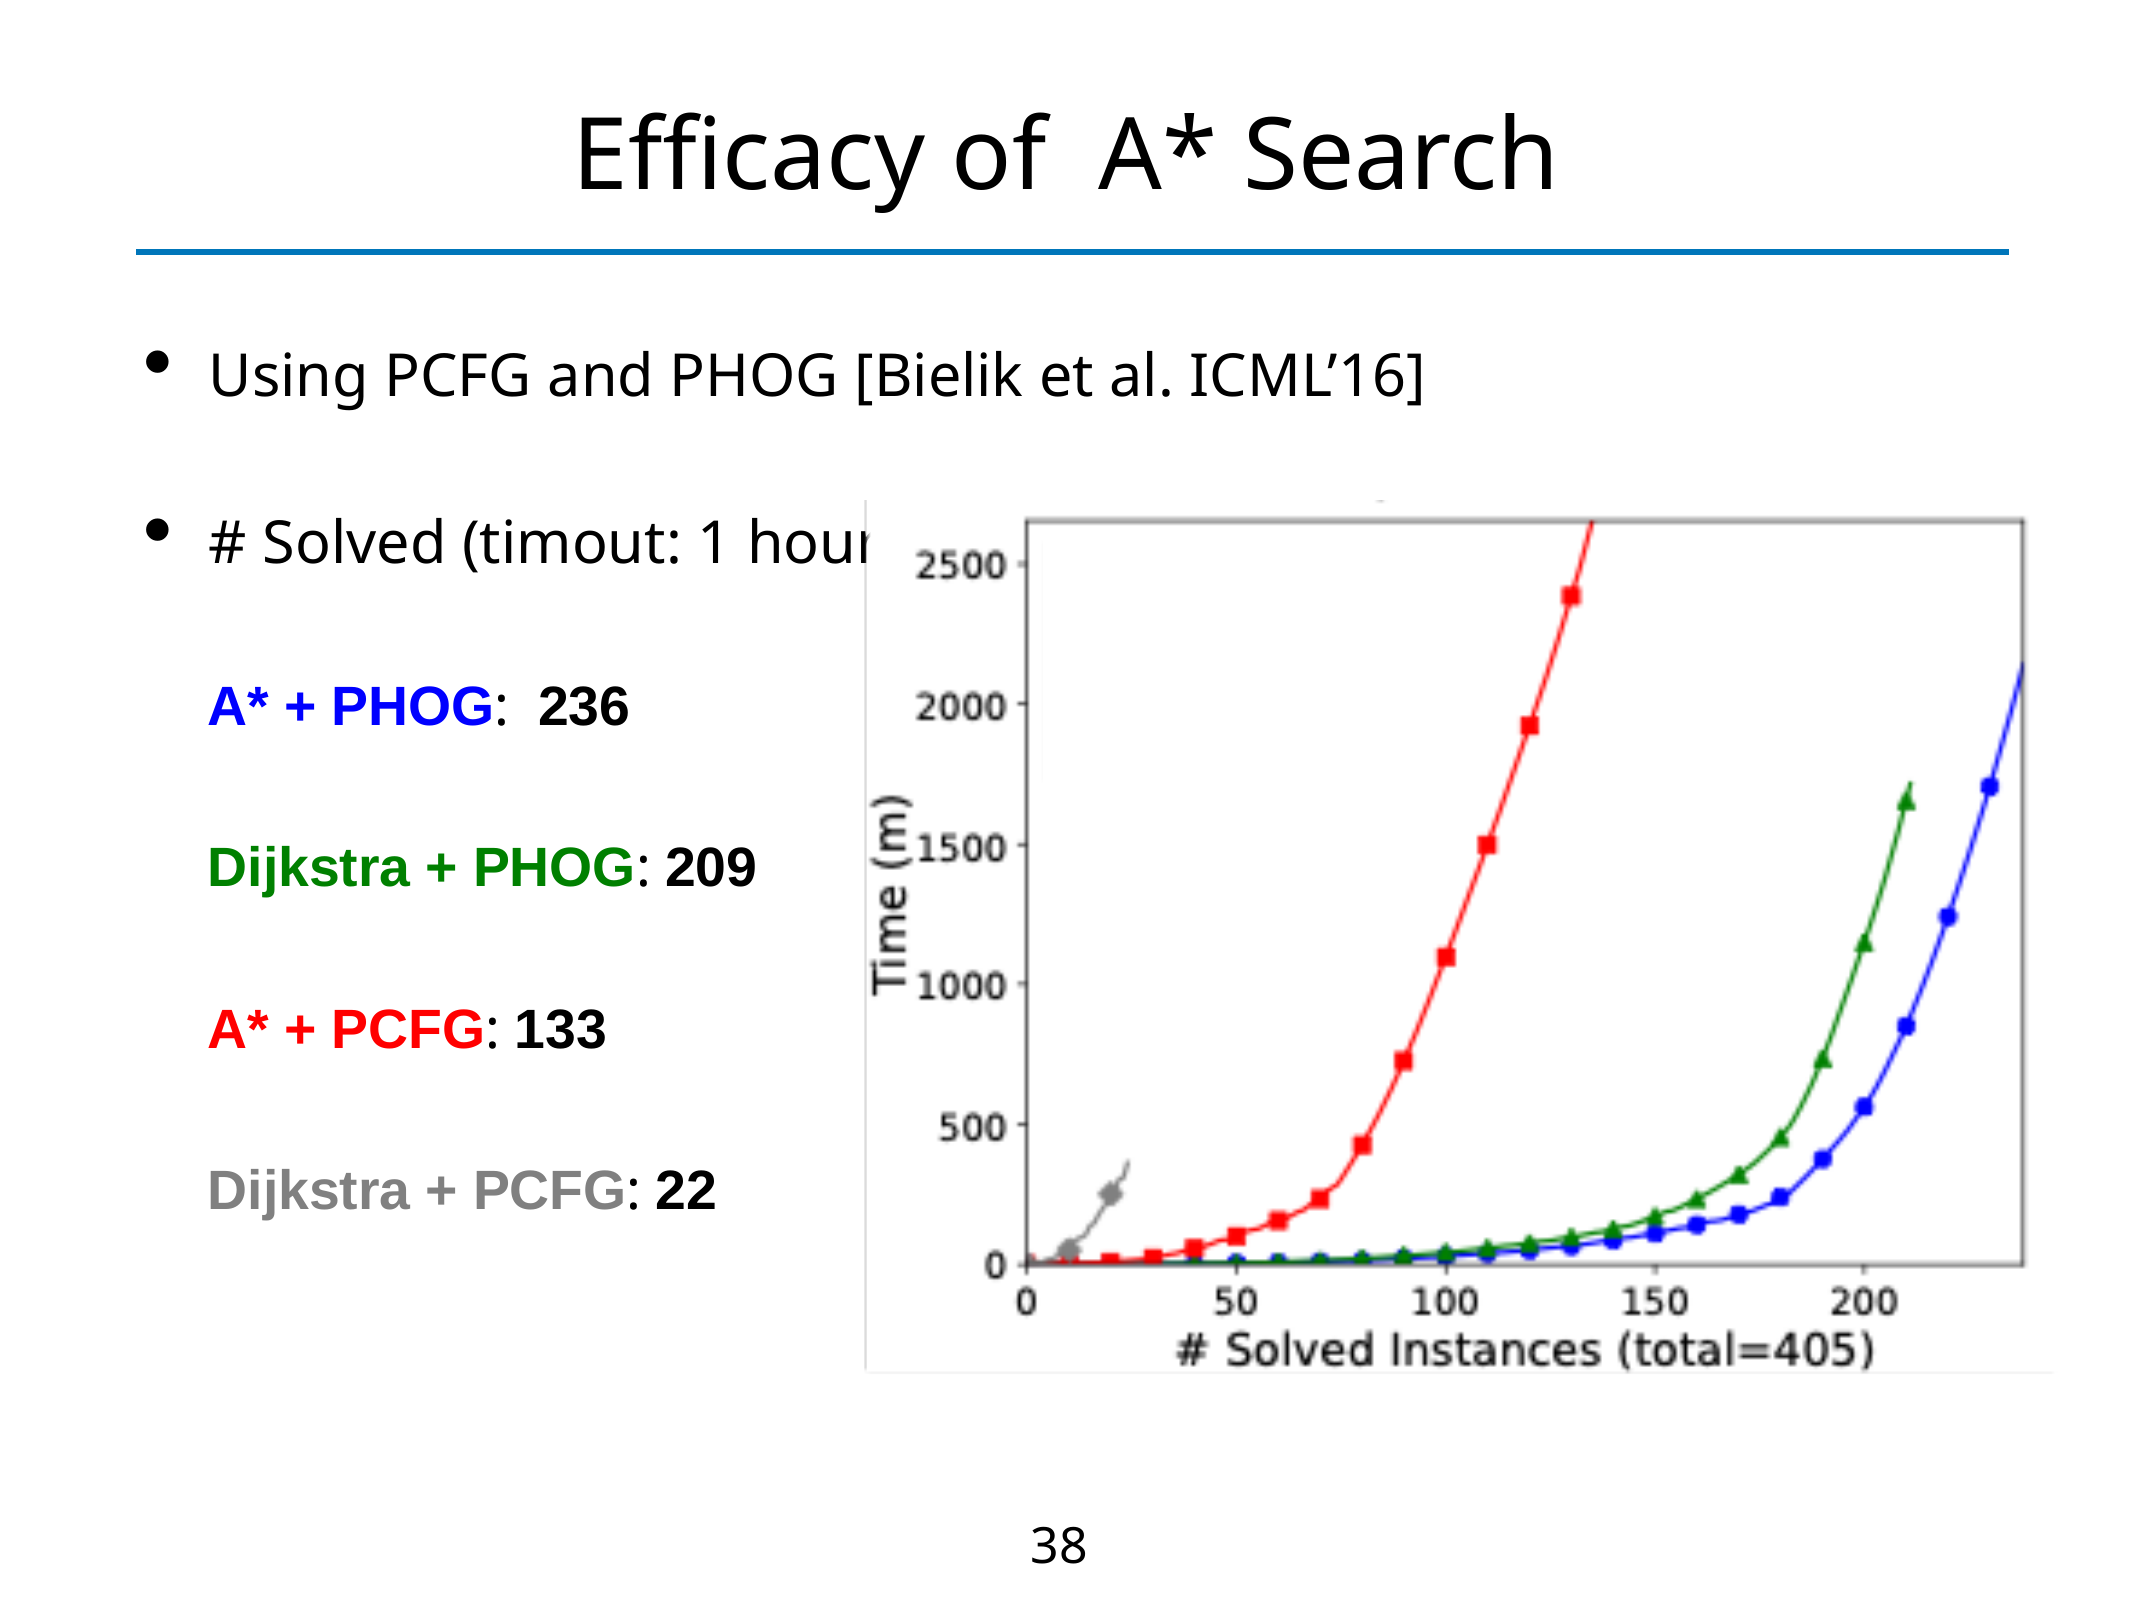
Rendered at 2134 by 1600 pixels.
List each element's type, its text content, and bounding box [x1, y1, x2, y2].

title Efficacy of A* Search [155, 0, 1978, 328]
picture [856, 500, 2058, 1385]
list Using PCFG and PHOG [Bielik et al. ICML’16] # Solved (timout: 1 hour): A* + PHOG: 236 Dijkstra + PHOG: 209 A* + PCFG: 133 Dijkstra + PCFG: 22 [134, 309, 1957, 1234]
slide_number 38 [1021, 1504, 1098, 1583]
